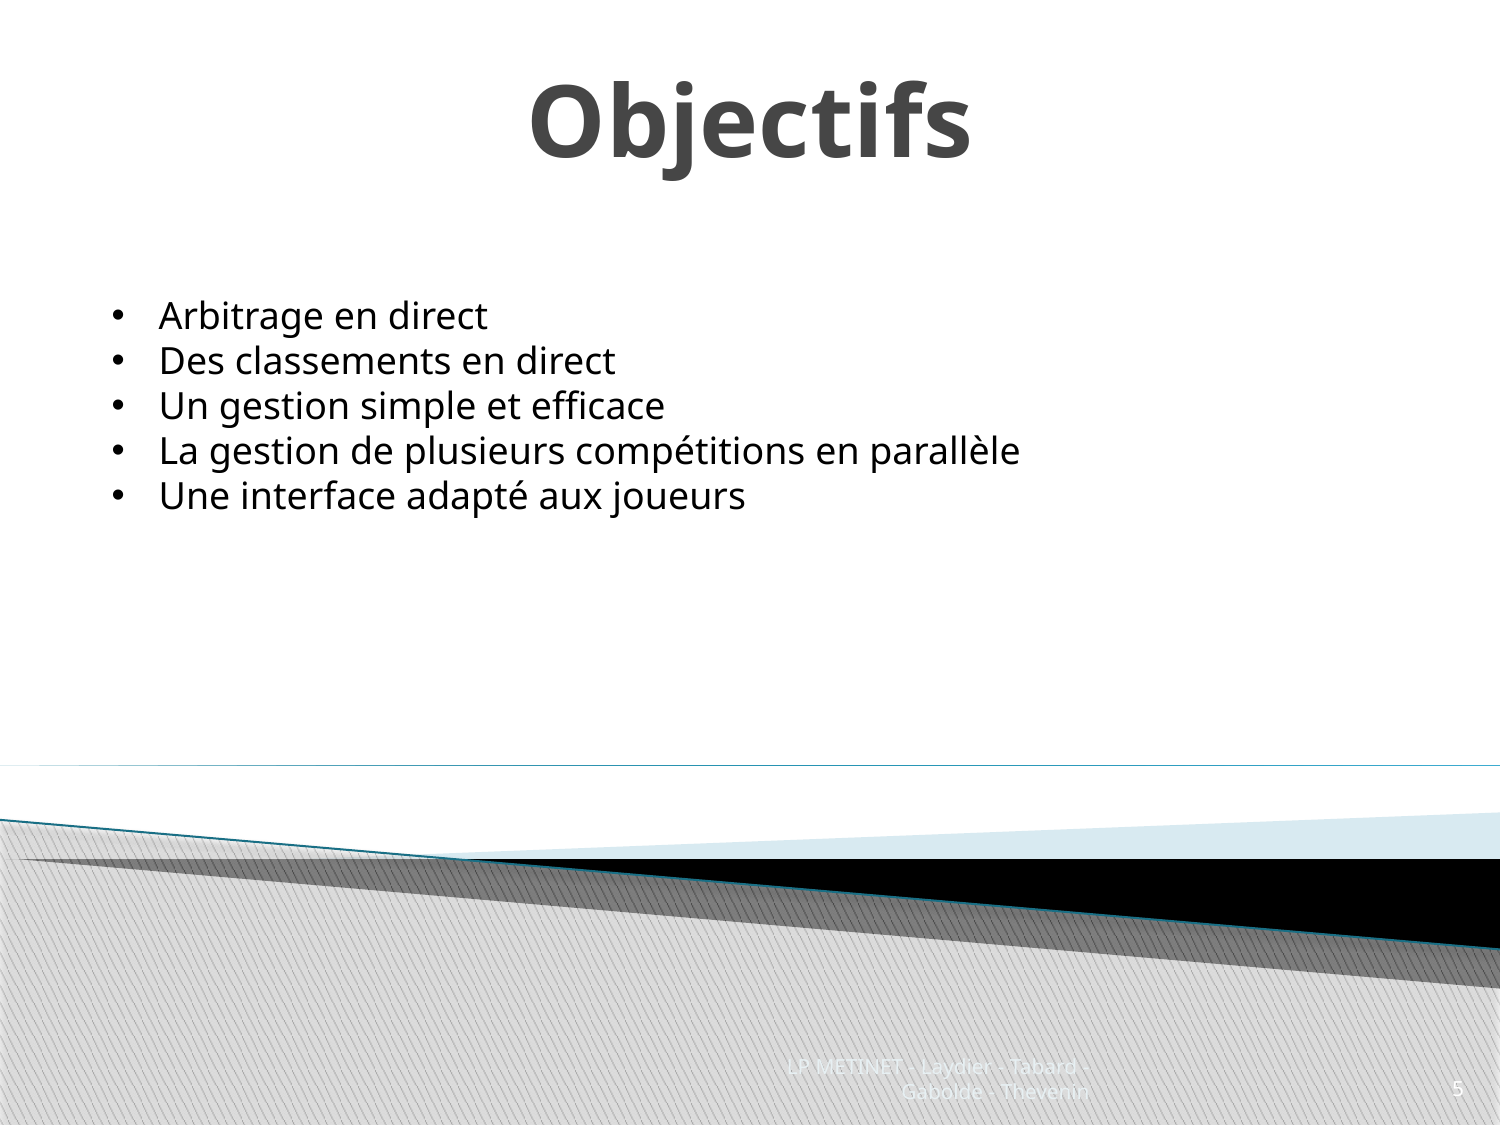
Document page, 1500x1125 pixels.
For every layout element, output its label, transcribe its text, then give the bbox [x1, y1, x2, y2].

picture [5, 859, 1500, 989]
slide_number 5 [1418, 1051, 1479, 1112]
footer LP METINET - Laydier - Tabard - Gabolde - Thevenin [718, 1051, 1105, 1112]
title Objectifs [112, 39, 1388, 186]
text_box Arbitrage en direct Des classements en direct Un gestion simple et efficace La gestion de plusieurs compétitions en parallèle Une interface adapté aux joueurs [96, 284, 1356, 525]
